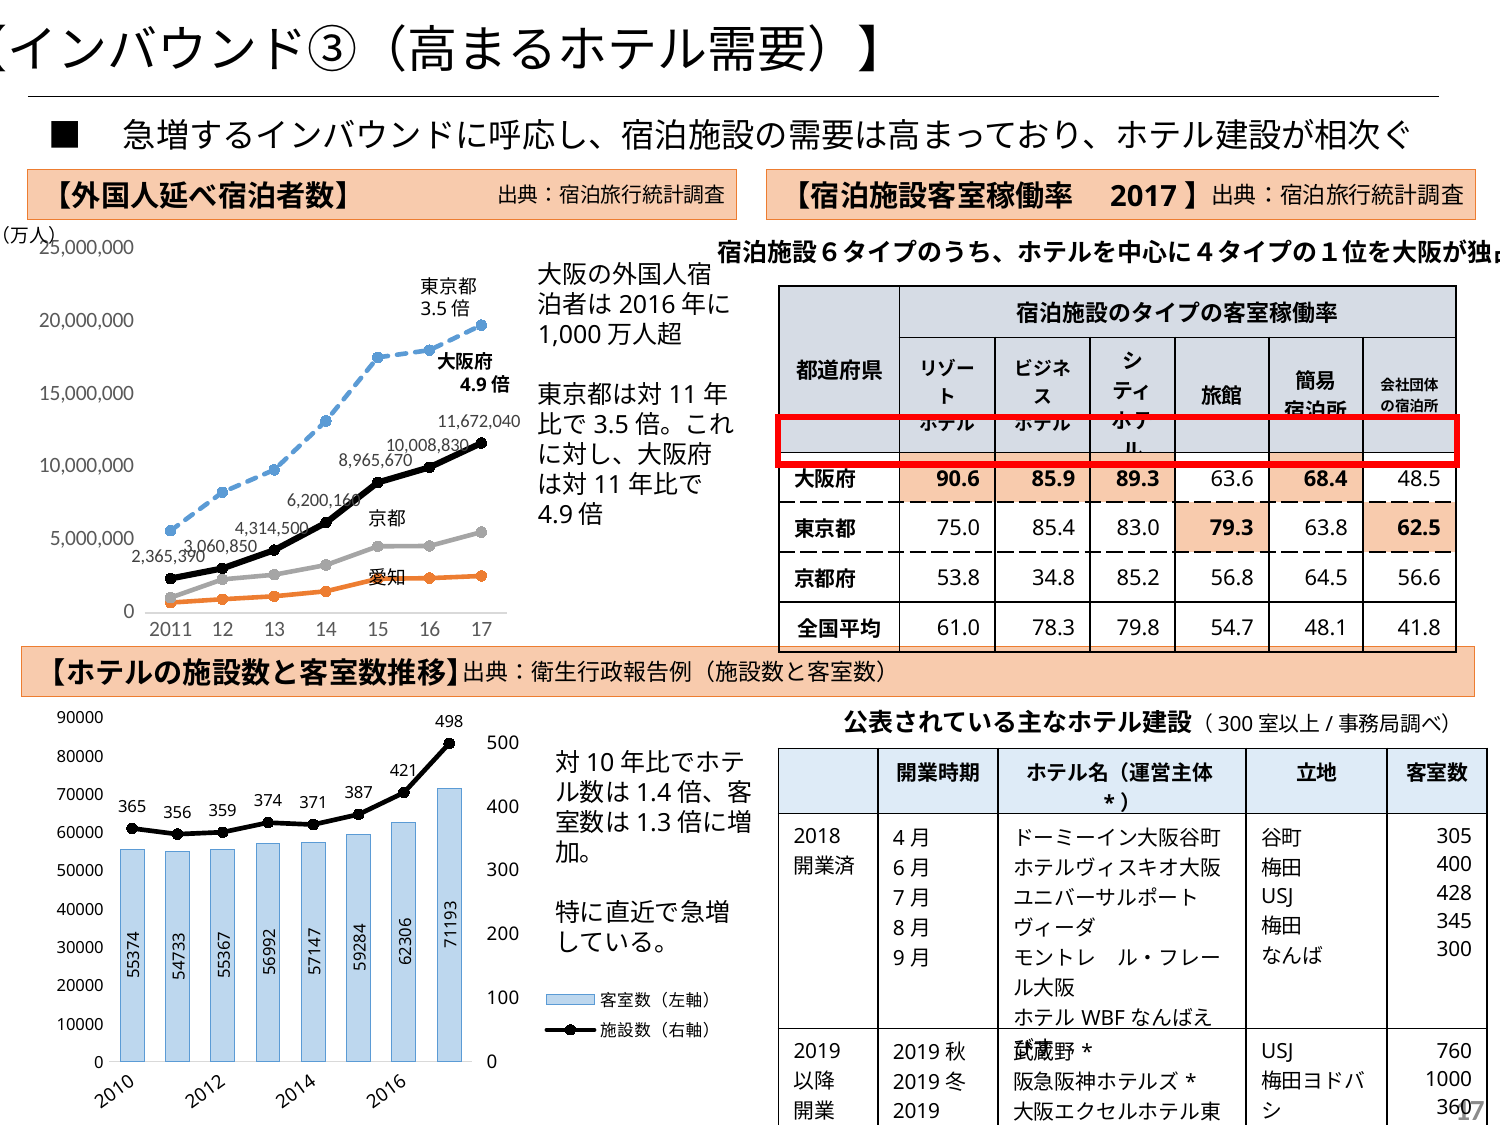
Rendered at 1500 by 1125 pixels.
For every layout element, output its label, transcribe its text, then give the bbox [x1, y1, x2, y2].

table_cell 41.8 [1364, 603, 1455, 651]
table_cell 54.7 [1176, 603, 1268, 651]
table_cell 63.8 [1270, 502, 1362, 552]
table_cell 旅館 [1176, 338, 1268, 416]
table_cell リゾート ホテル [900, 338, 994, 416]
text_box 【ホテルの施設数と客室数推移】 [739, 646, 1475, 697]
text_box 公表されている主なホテル建設（300室以上/事務局調べ） [828, 698, 1478, 744]
table_cell 会社団体 の宿泊所 [1364, 338, 1455, 416]
table_cell 305 400 428 345 300 [1388, 814, 1486, 1028]
table_cell 83.0 [1091, 502, 1174, 552]
slide_number 17 [1488, 1079, 1500, 1125]
table_cell 89.3 [1091, 466, 1174, 502]
table_cell 48.1 [1270, 603, 1362, 651]
table_cell 京都府 [780, 552, 899, 601]
table_cell 34.8 [996, 552, 1089, 601]
text_box 【宿泊施設客室稼働率 2017】 [766, 169, 1476, 220]
text_box 【外国人延べ宿泊者数】 [27, 169, 737, 220]
table_cell USJ 梅田ヨドバシ 本町 南船場 なんば 新今宮 [1247, 1029, 1386, 1125]
table_cell ドーミーイン大阪谷町 ホテルヴィスキオ大阪 ユニバーサルポートヴィーダ モントレ ル・フレール大阪 ホテルWBFなんばえびす [999, 814, 1245, 1028]
text_box 大阪の外国人宿泊者は2016年に1,000万人超 東京都は対11年比で3.5倍。これに対し、大阪府は対11年比で4.9倍 [526, 251, 752, 536]
table_header 客室数 [1388, 749, 1486, 813]
table_cell 78.3 [996, 603, 1089, 651]
text_box 出典：宿泊旅行統計調査 [1196, 173, 1479, 216]
table_cell 56.6 [1364, 552, 1455, 601]
table_cell 2018 開業済 [779, 814, 877, 1028]
text_box 【ホテルの施設数と客室数推移】 [21, 646, 448, 655]
table_cell 東京都 [780, 502, 899, 552]
table_header 開業時期 [879, 749, 997, 813]
chart [7, 655, 739, 1125]
table_cell 56.8 [1176, 552, 1268, 601]
table_cell 2019秋 2019冬 2019 2021冬 2021 2022春 [879, 1029, 997, 1125]
table_cell 85.4 [996, 502, 1089, 552]
table_header 立地 [1247, 749, 1386, 813]
table_cell 760 1000 360 337 600 608 [1388, 1029, 1486, 1125]
text_box 【インバウンド③（高まるホテル需要）】 [0, 9, 923, 85]
text_box [777, 416, 1458, 466]
chart [29, 228, 526, 651]
text_box ■ 急増するインバウンドに呼応し、宿泊施設の需要は高まっており、ホテル建設が相次ぐ [33, 106, 1476, 162]
table_cell 63.6 [1176, 466, 1268, 502]
text_box 出典：宿泊旅行統計調査 [482, 174, 741, 215]
table_cell 79.3 [1176, 502, 1268, 552]
text_box 対10年比でホテル数は1.4倍、客室数は1.3倍に増加。 特に直近で急増している。 [739, 739, 769, 964]
table_cell 85.2 [1091, 552, 1174, 601]
table_cell 75.0 [900, 502, 994, 552]
table_cell 85.9 [996, 466, 1089, 502]
table_cell 64.5 [1270, 552, 1362, 601]
text_box （万人） [0, 216, 82, 254]
table_cell 大阪府 [780, 466, 899, 502]
table_cell 62.5 [1364, 502, 1455, 552]
table_cell 武蔵野* 阪急阪神ホテルズ* 大阪エクセルホテル東急 Wホテル 東横イン大阪なんば駅前 OMO（星野リゾート*） [999, 1029, 1245, 1125]
text_box 【ホテルの施設数と客室数推移】 [526, 646, 778, 650]
table_header 宿泊施設のタイプの客室稼働率 [900, 287, 1455, 337]
table_cell 61.0 [900, 603, 994, 651]
table_cell 簡易 宿泊所 [1270, 338, 1362, 416]
table_header 都道府県 [780, 287, 899, 416]
table_cell 53.8 [900, 552, 994, 601]
table_cell 79.8 [1091, 603, 1174, 651]
table_cell シティ ホテル [1091, 338, 1174, 416]
table_cell 90.6 [900, 466, 994, 502]
table_cell 68.4 [1270, 466, 1362, 502]
table_cell 48.5 [1364, 466, 1455, 502]
table_header ホテル名（運営主体*） [999, 749, 1245, 813]
table_cell 谷町 梅田 USJ 梅田 なんば [1247, 814, 1386, 1028]
table_cell 2019 以降 開業 予定 [779, 1029, 877, 1125]
text_box 出典：衛生行政報告例（施設数と客室数） [448, 650, 932, 693]
table_cell ビジネス ホテル [996, 338, 1089, 416]
table_cell 4月 6月 7月 8月 9月 [879, 814, 997, 1028]
text_box 宿泊施設６タイプのうち、ホテルを中心に４タイプの１位を大阪が独占 [702, 228, 1500, 274]
table_header [779, 749, 877, 813]
table_cell 全国平均 [780, 603, 899, 651]
